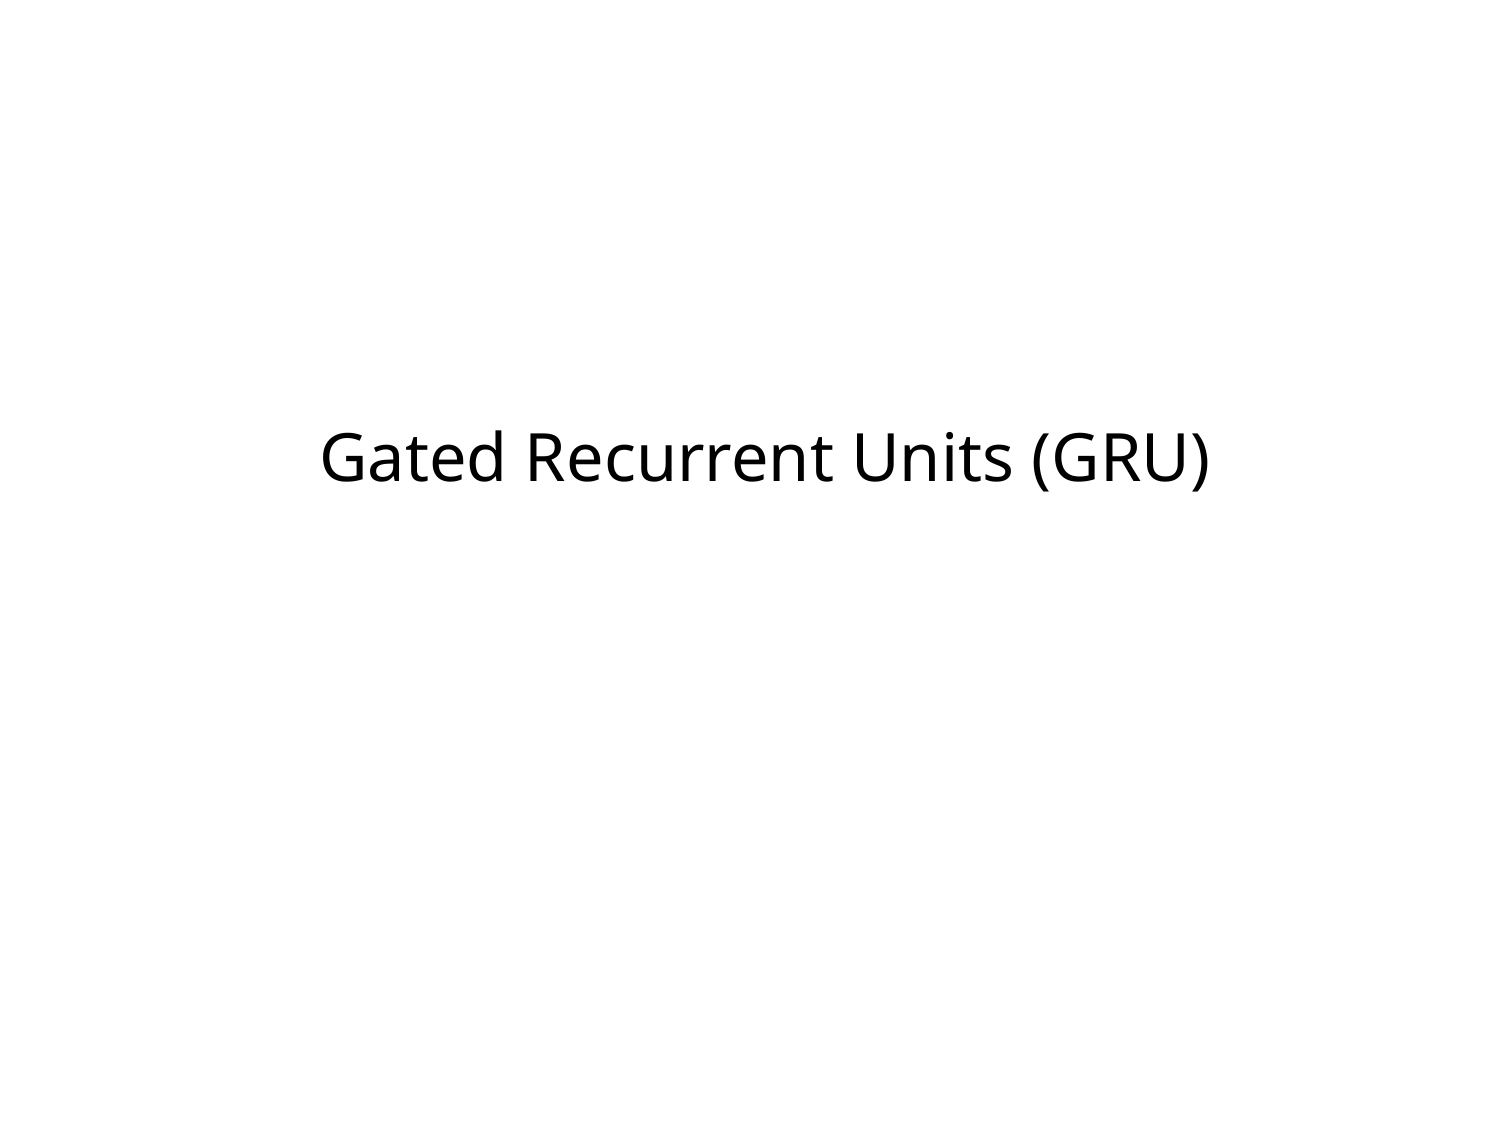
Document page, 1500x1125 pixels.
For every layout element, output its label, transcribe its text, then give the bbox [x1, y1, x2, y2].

list Gated Recurrent Units (GRU) [285, 408, 1299, 509]
